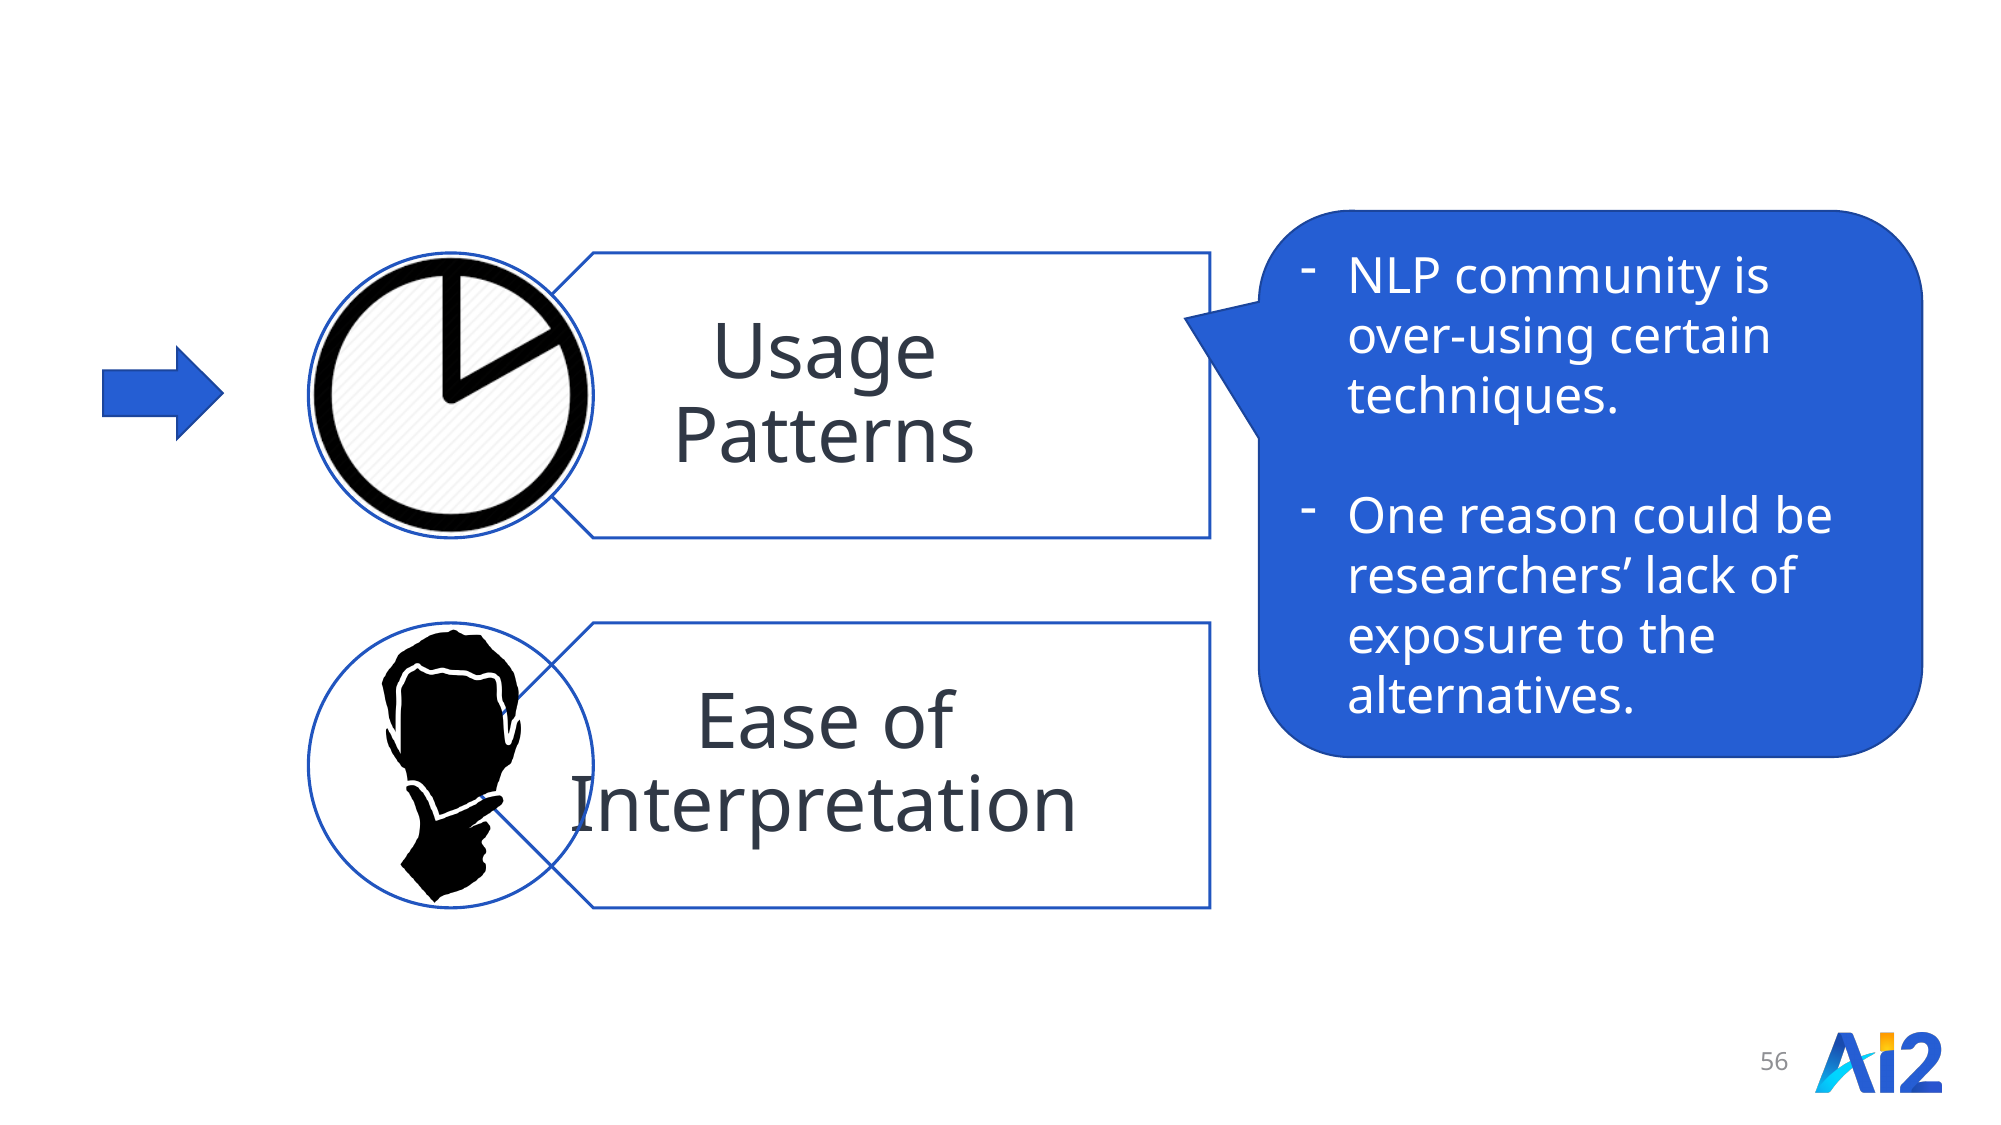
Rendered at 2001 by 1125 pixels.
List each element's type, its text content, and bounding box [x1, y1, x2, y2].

slide_number 56 [1716, 1032, 1804, 1093]
text_box [102, 345, 188, 442]
picture [1815, 1032, 1942, 1093]
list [188, 252, 1330, 908]
text_box NLP community is over-using certain techniques. One reason could be researchers’ lack of exposure to the alternatives. [1272, 209, 1924, 759]
